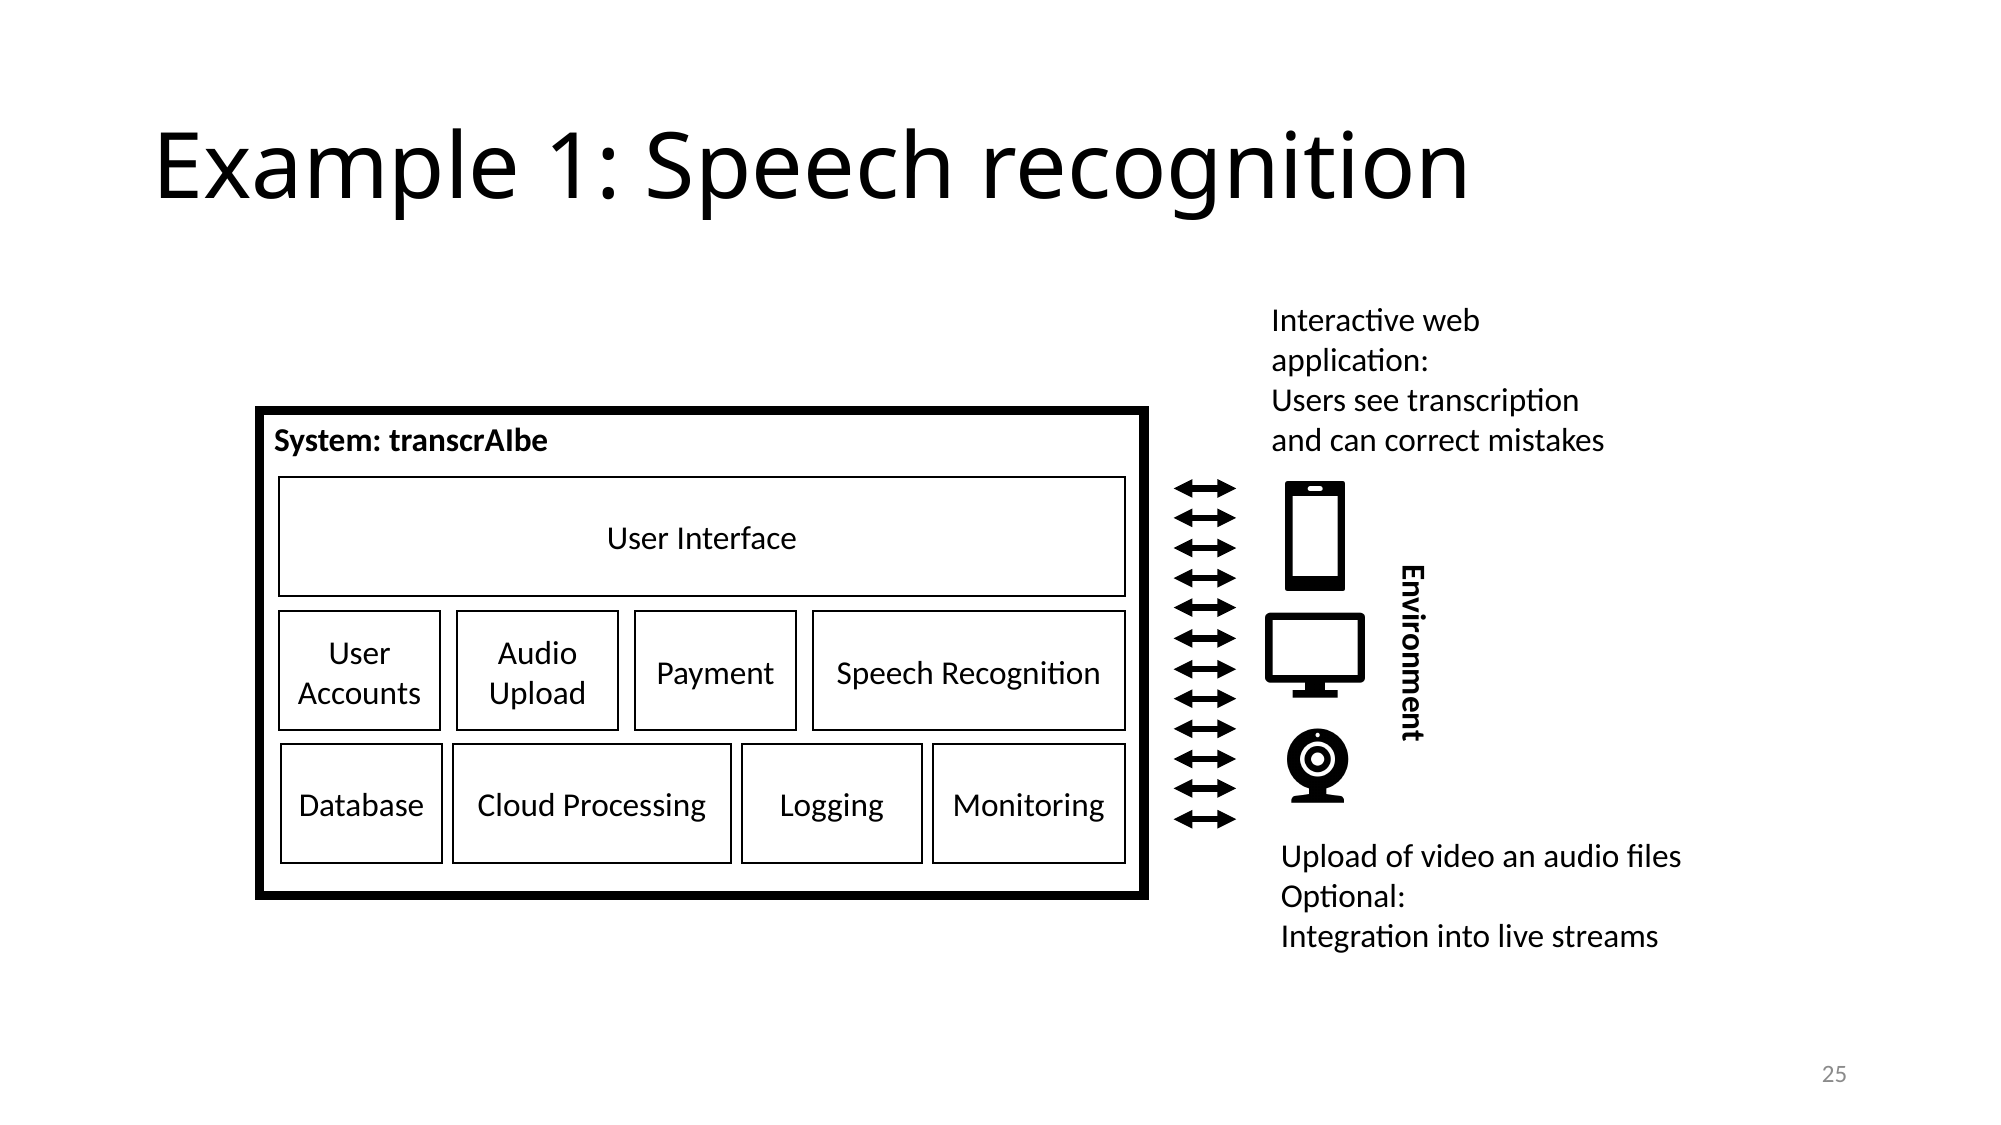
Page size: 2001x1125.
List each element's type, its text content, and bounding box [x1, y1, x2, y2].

slide_number 25 [1412, 1042, 1863, 1103]
title Example 1: Speech recognition [137, 59, 1863, 278]
text_box Interactive web application: Users see transcription and can correct mistakes [1256, 291, 1638, 466]
text_box Environment [1388, 549, 1444, 757]
picture [1255, 476, 1375, 818]
text_box Upload of video an audio files Optional: Integration into live streams [1266, 826, 1701, 962]
text_box System: transcrAIbe [258, 409, 1145, 897]
